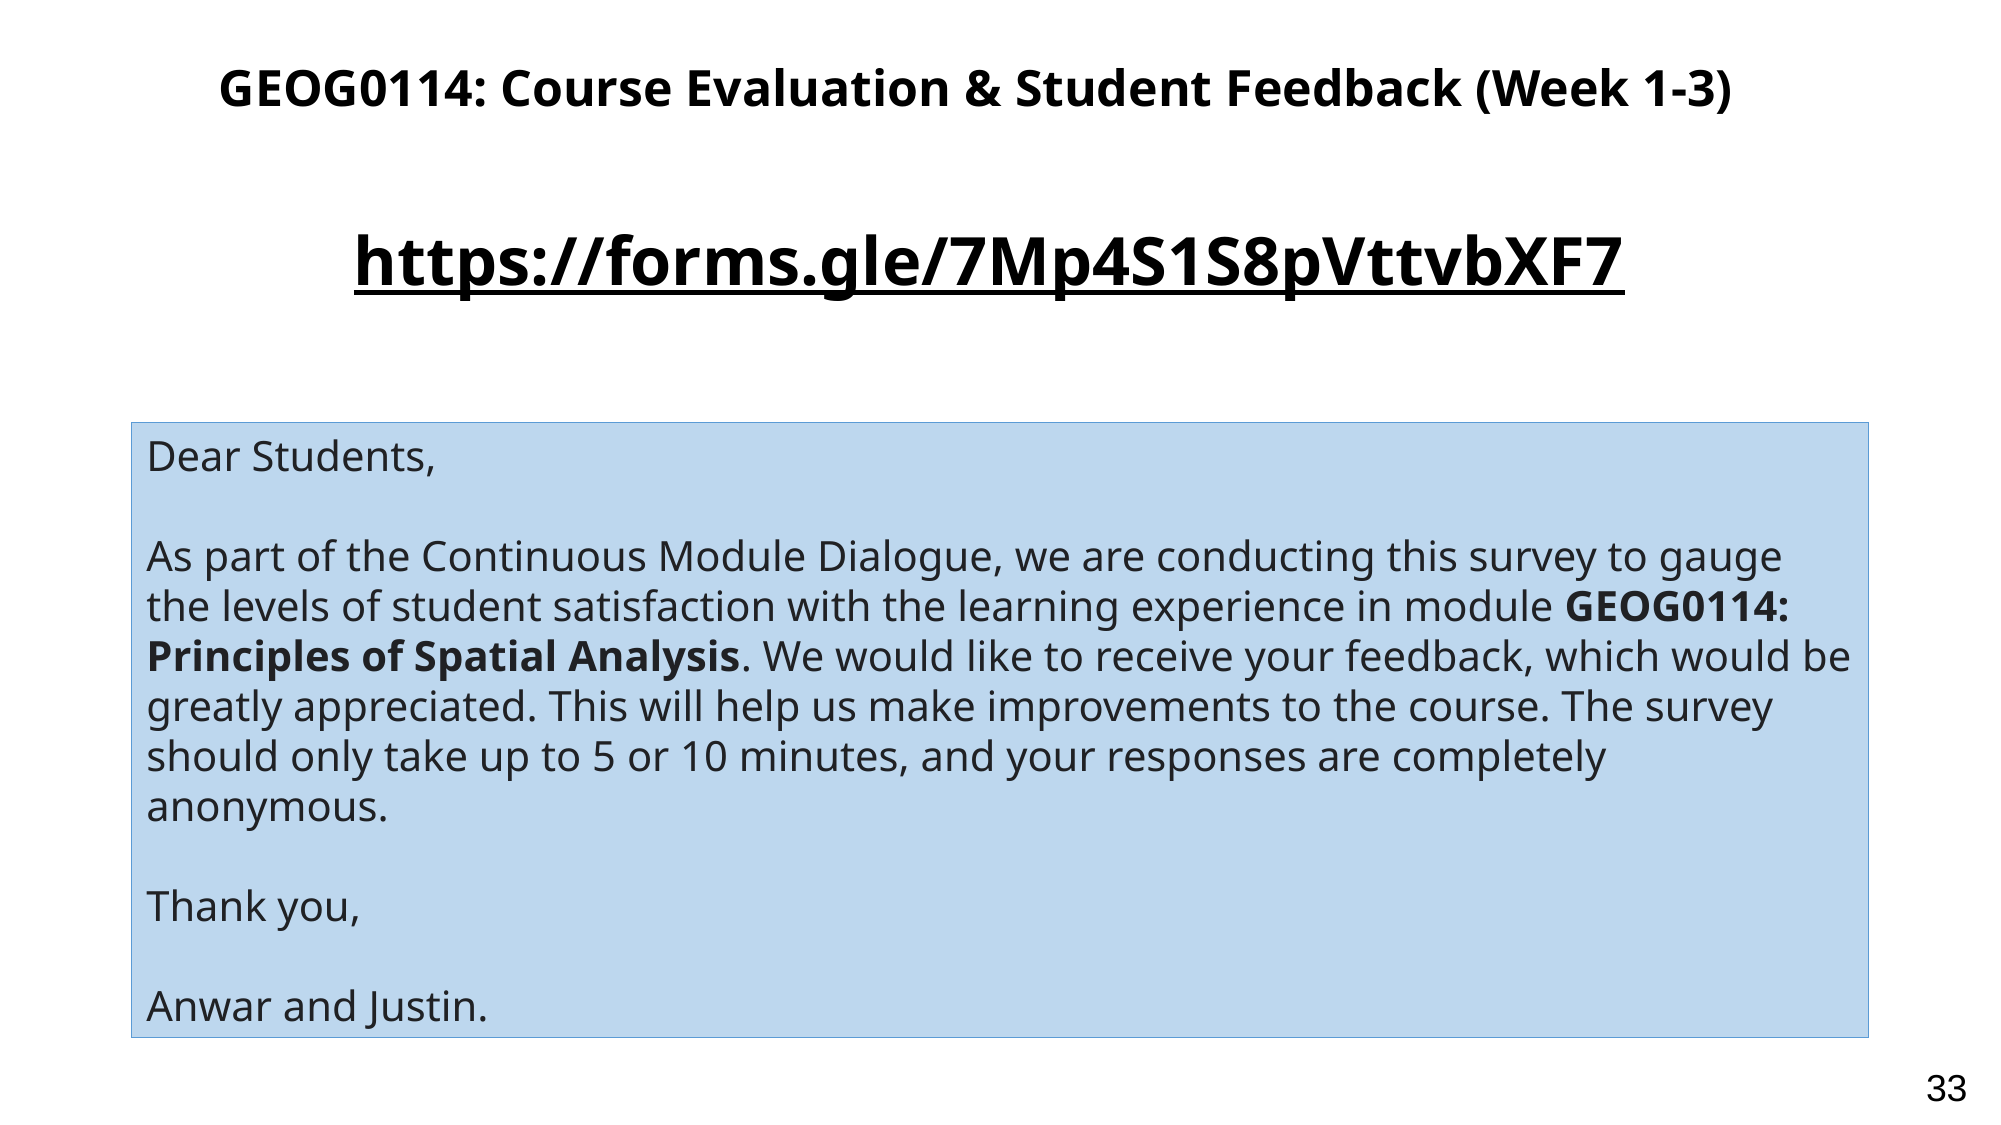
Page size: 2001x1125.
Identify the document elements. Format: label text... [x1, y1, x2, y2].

text_box 33 [1911, 1056, 2000, 1080]
text_box https://forms.gle/7Mp4S1S8pVttvbXF7 [127, 211, 1869, 317]
text_box GEOG0114: Course Evaluation & Student Feedback (Week 1-3) [42, 55, 1910, 140]
text_box Dear Students, As part of the Continuous Module Dialogue, we are conducting this survey to gauge the levels of student satisfaction with the learning experience in module GEOG0114: Principles of Spatial Analysis. We would like to receive your feedback, which would be greatly appreciated. This will help us make improvements to the course. The survey should only take up to 5 or 10 minutes, and your responses are completely anonymous. Thank you, Anwar and Justin. [131, 422, 1869, 1038]
